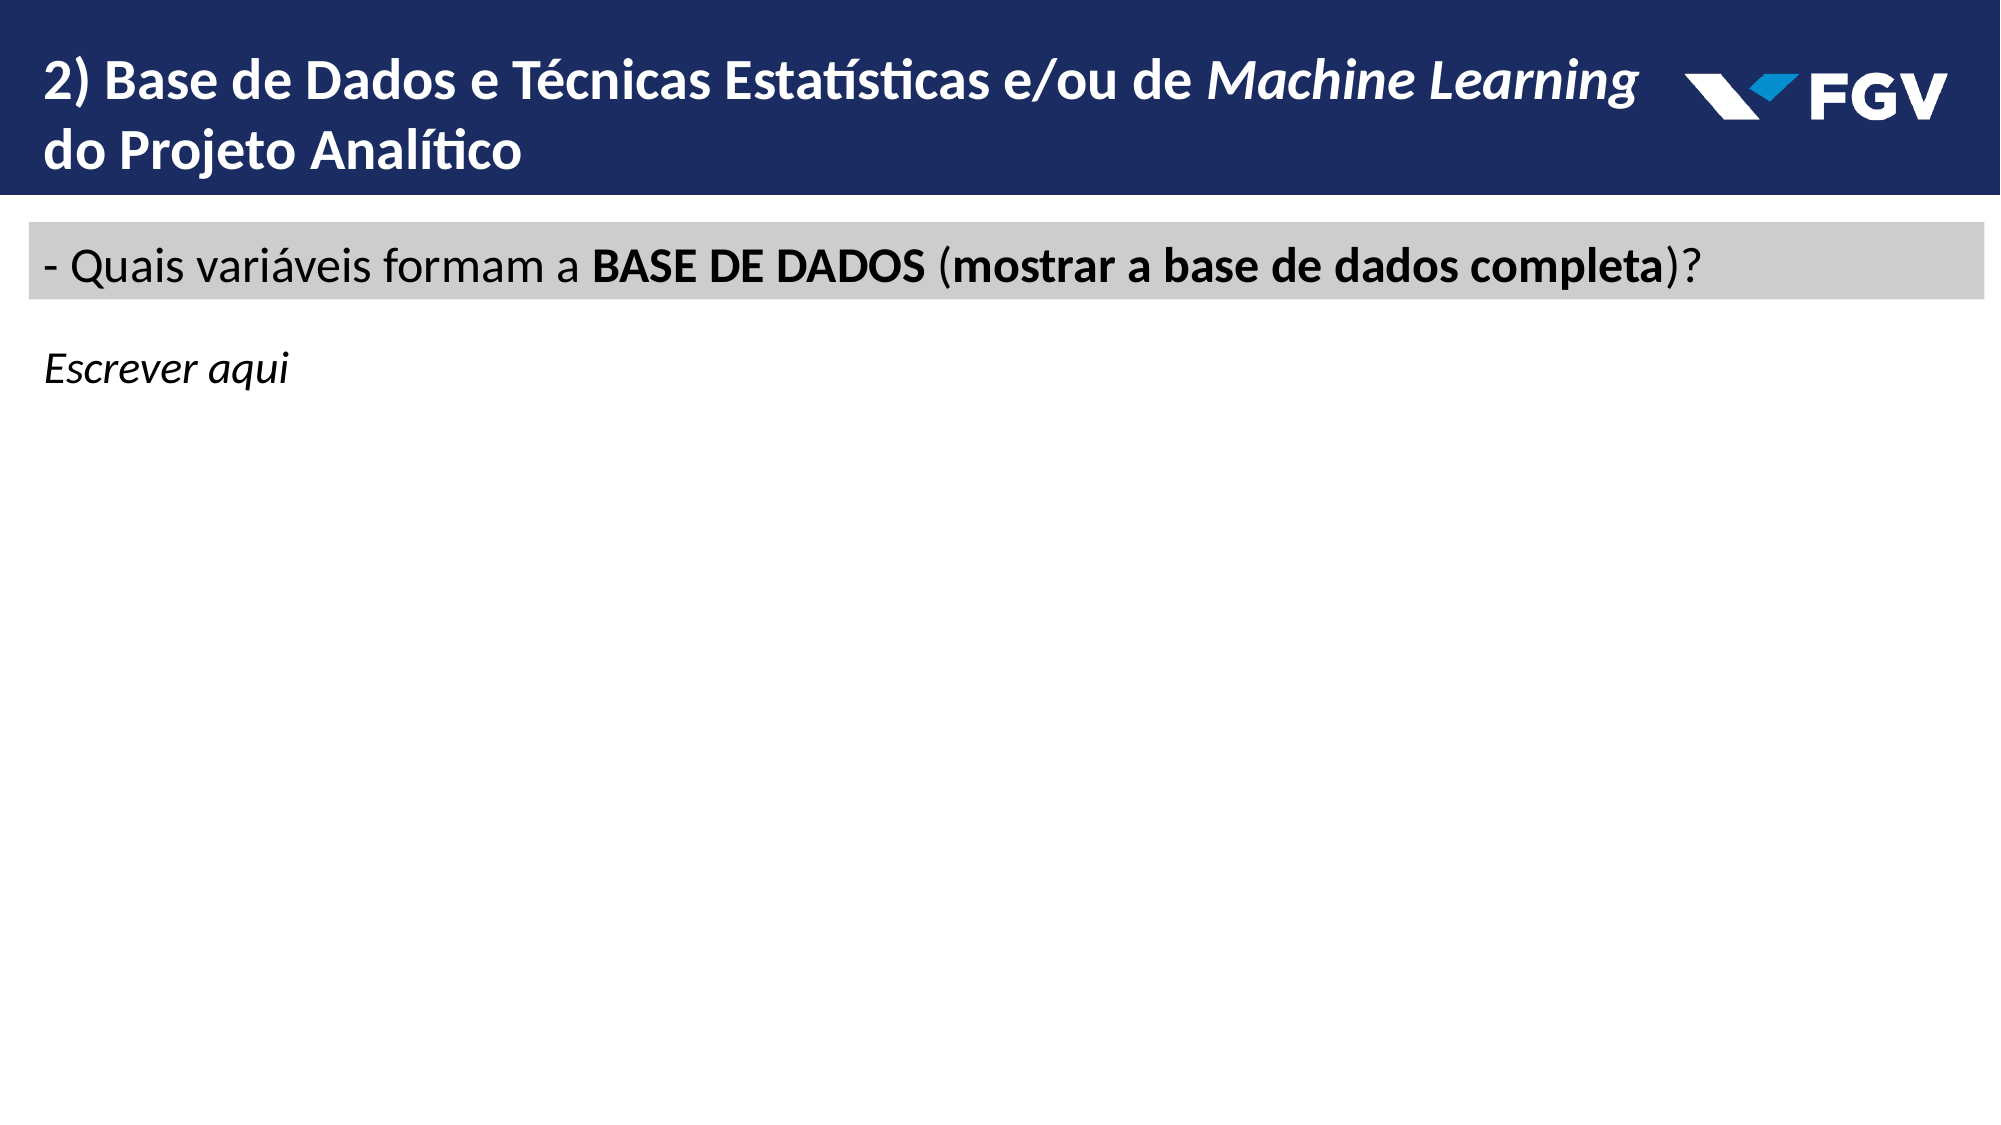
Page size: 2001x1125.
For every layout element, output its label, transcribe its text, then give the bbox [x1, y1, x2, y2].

picture [1679, 41, 1980, 151]
text_box 2) Base de Dados e Técnicas Estatísticas e/ou de Machine Learning do Projeto Analítico [28, 34, 1679, 189]
text_box - Quais variáveis formam a BASE DE DADOS (mostrar a base de dados completa)? [28, 222, 1985, 300]
text_box Escrever aqui [28, 330, 1985, 401]
